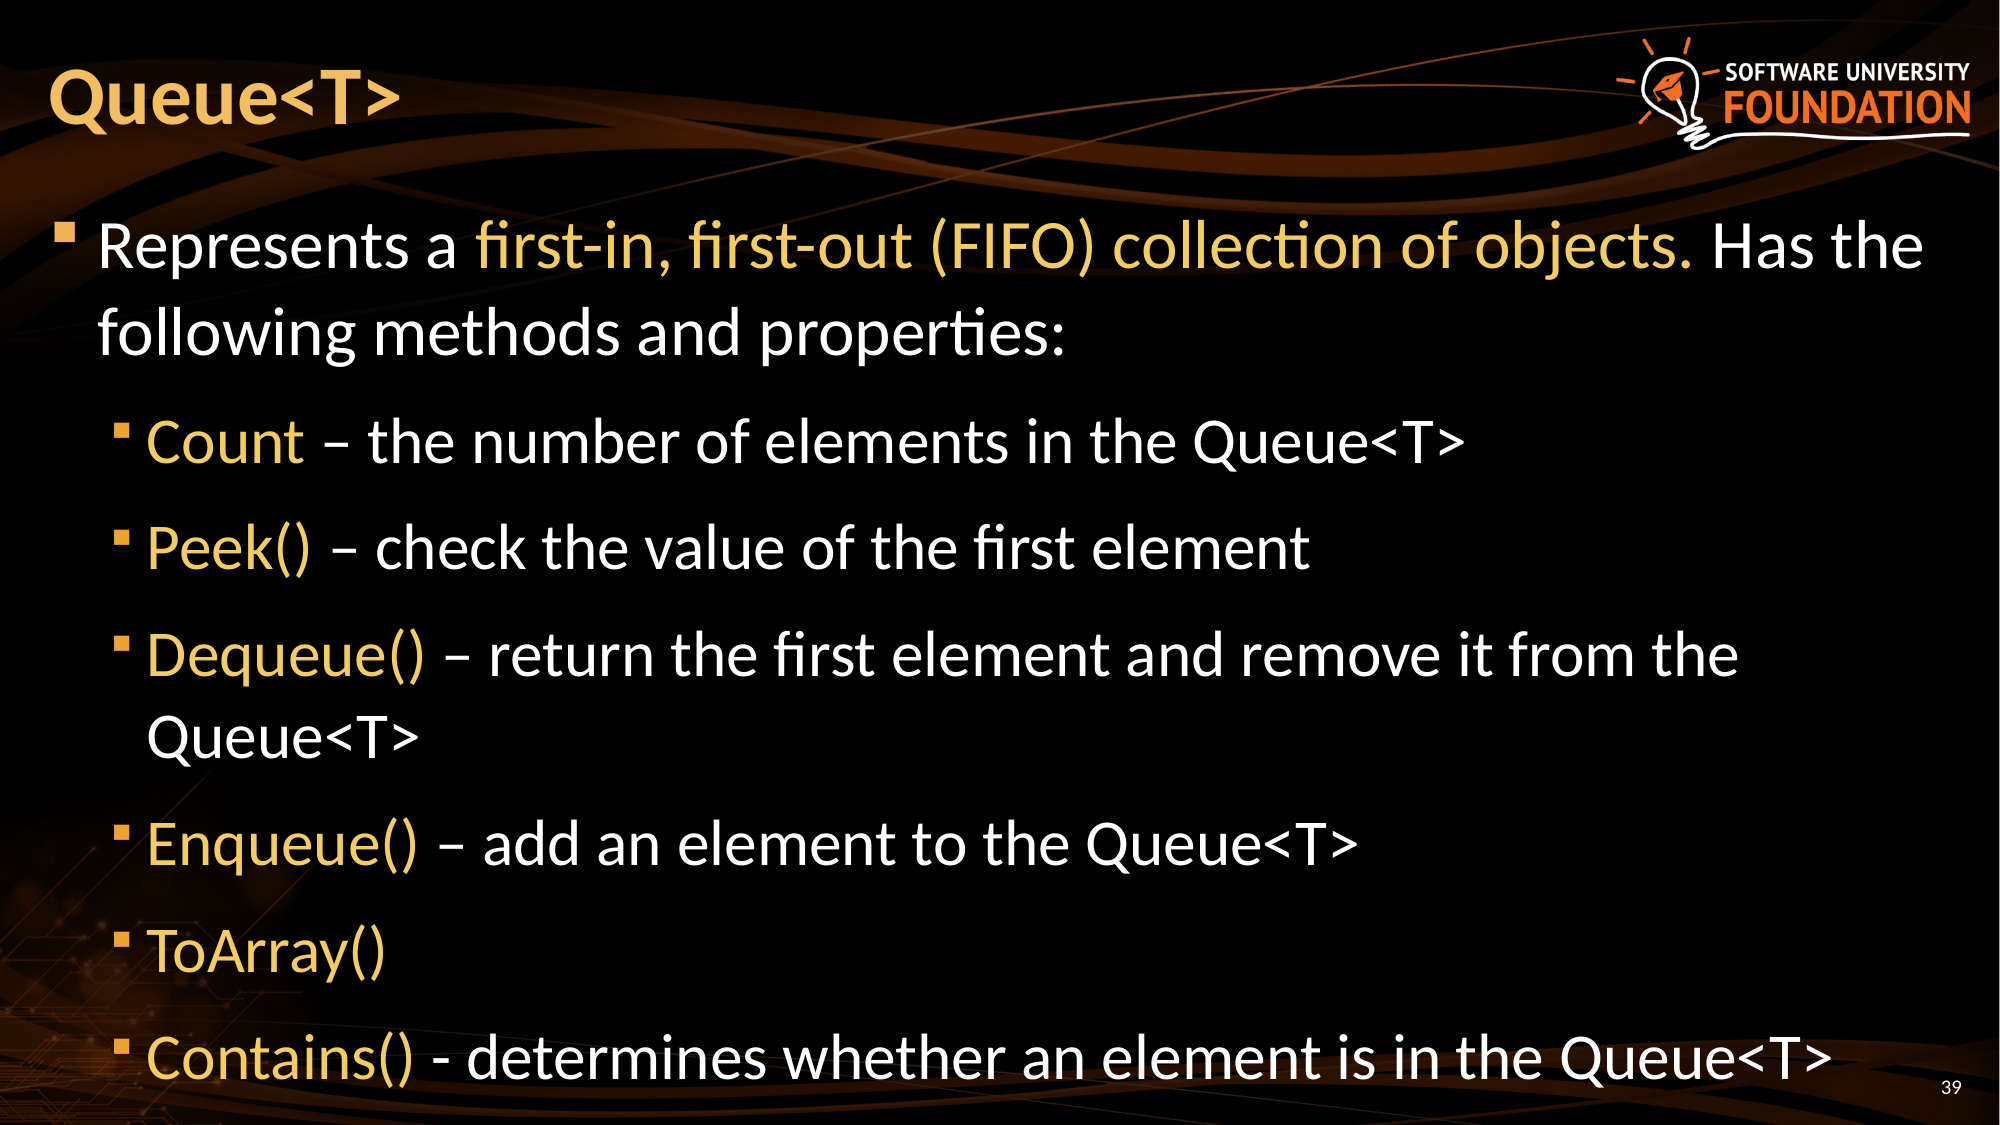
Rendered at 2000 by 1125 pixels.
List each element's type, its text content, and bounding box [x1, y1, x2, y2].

list Represents a first-in, first-out (FIFO) collection of objects. Has the following methods and properties: Count – the number of elements in the Queue<T> Peek() – check the value of the first element Dequeue() – return the first element and remove it from the Queue<T> Enqueue() – add an element to the Queue<T> ToArray() Contains() - determines whether an element is in the Queue<T> [31, 188, 1968, 1103]
title Queue<T> [30, 6, 1602, 189]
picture [0, 0, 2000, 1125]
